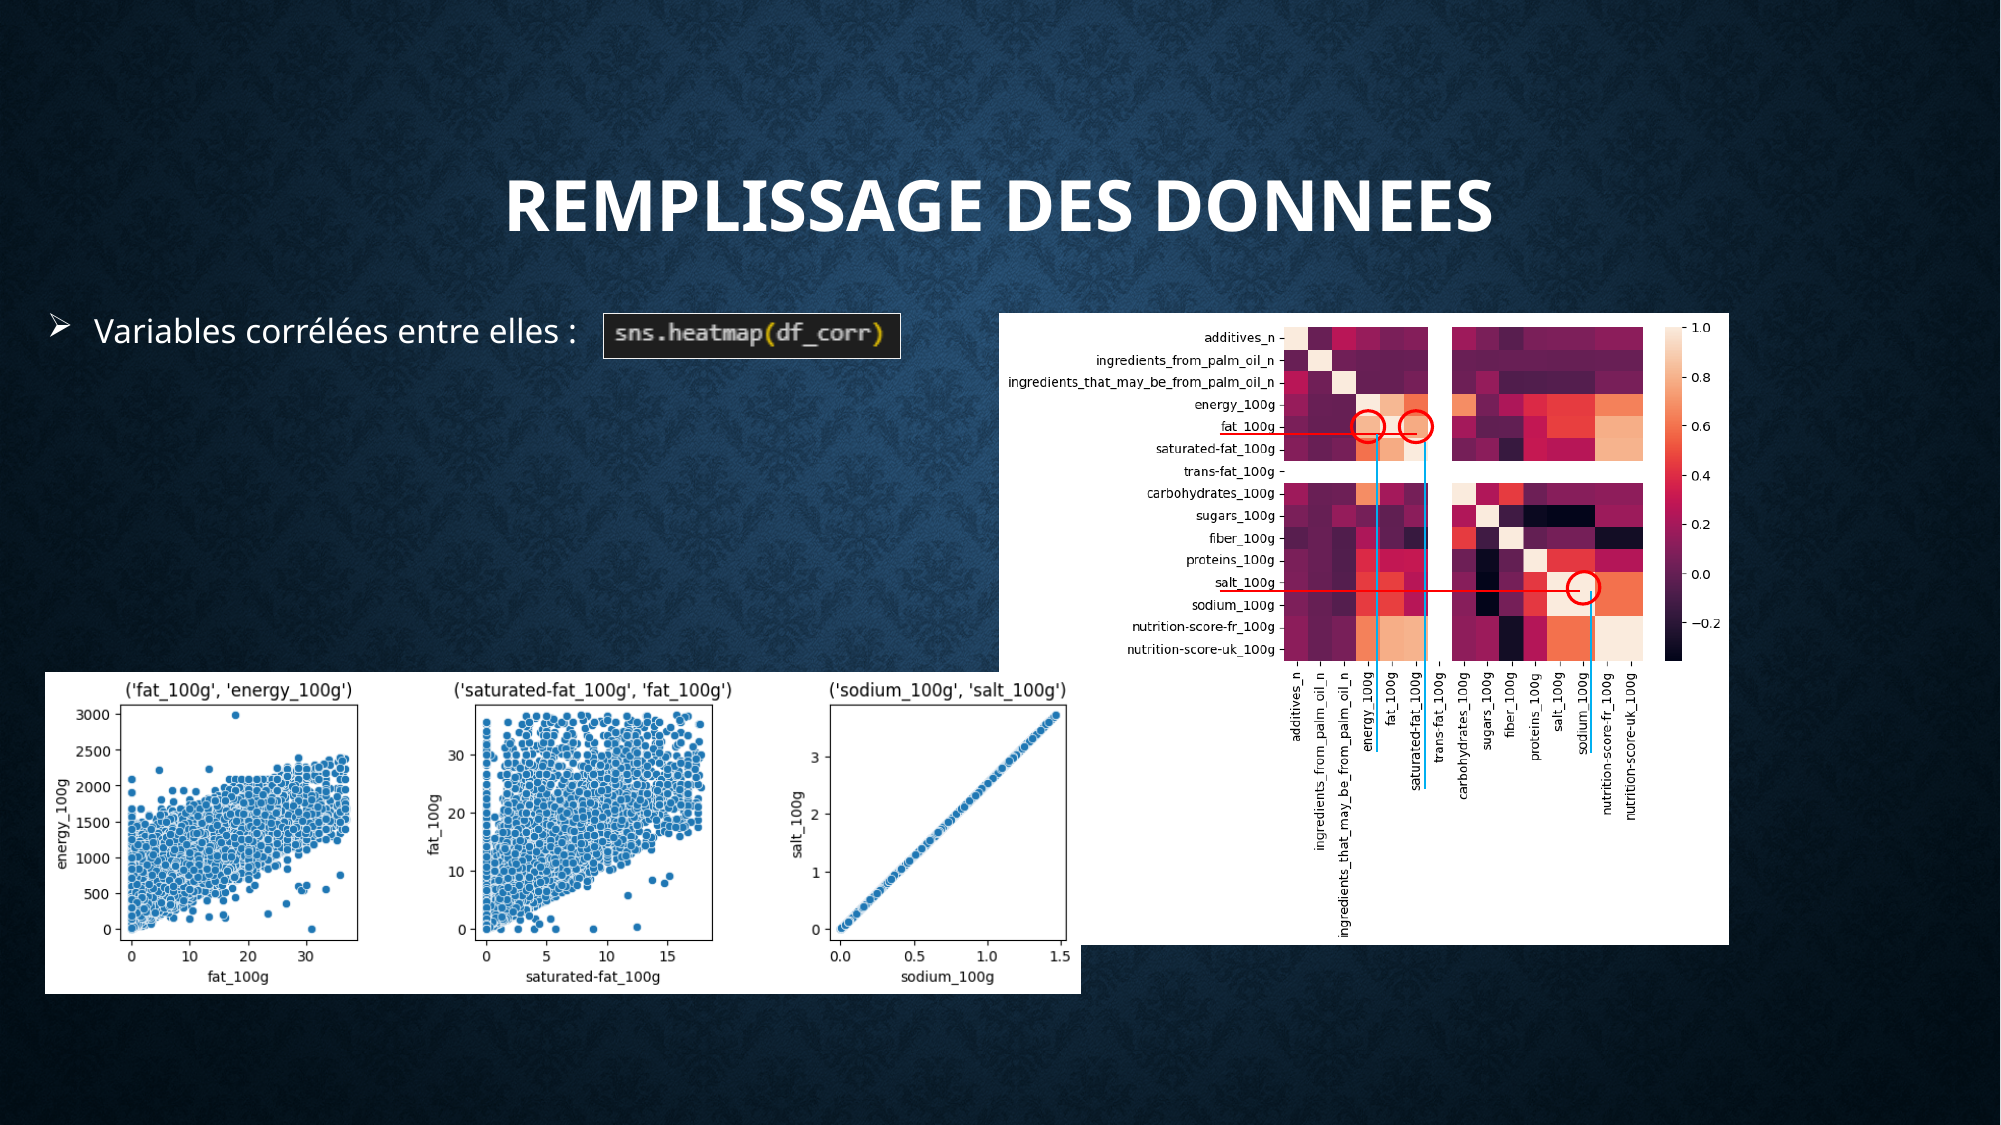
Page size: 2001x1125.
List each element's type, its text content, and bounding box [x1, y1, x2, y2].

picture [602, 312, 902, 359]
text_box Variables corrélées entre elles : [32, 302, 652, 358]
title REMPLISSAGE DES DONNEES [149, 99, 1849, 318]
picture [44, 312, 1729, 995]
